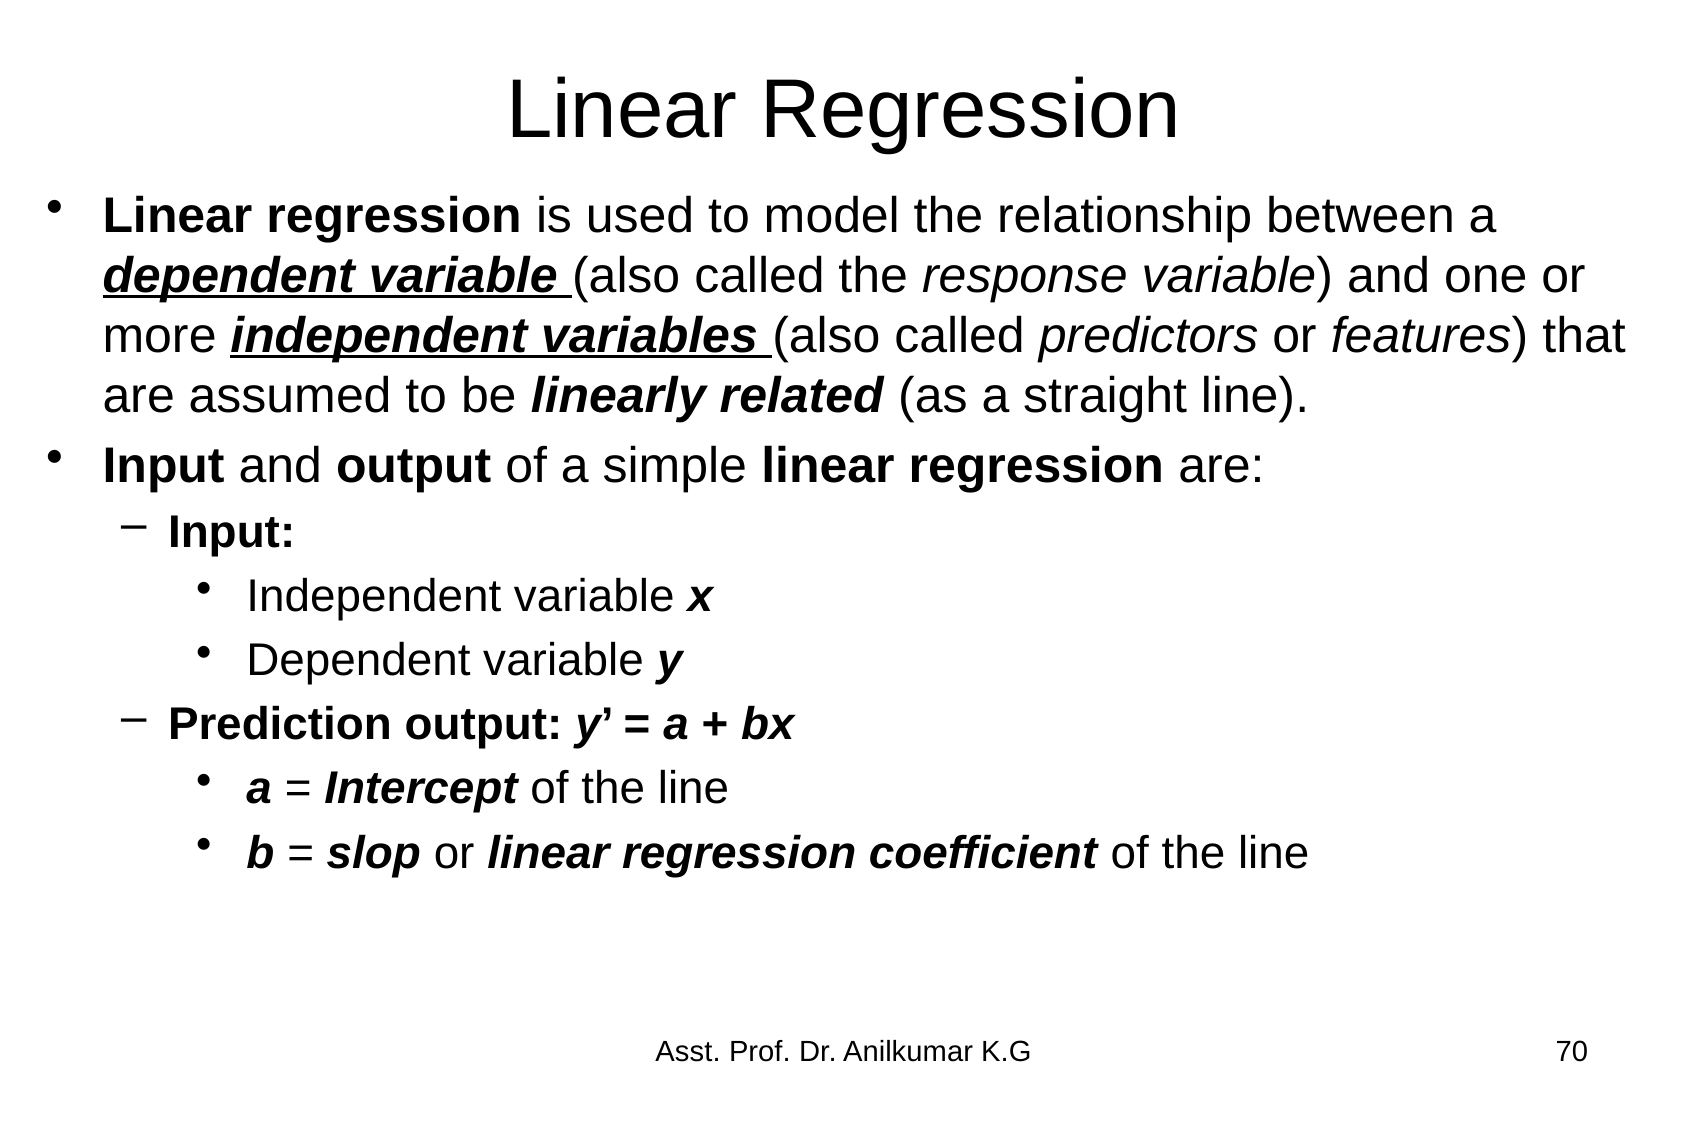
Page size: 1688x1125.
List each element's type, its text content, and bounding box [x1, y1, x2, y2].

list Linear regression is used to model the relationship between a dependent variable (also called the response variable) and one or more independent variables (also called predictors or features) that are assumed to be linearly related (as a straight line). Input and output of a simple linear regression are: Input: Independent variable x Dependent variable y Prediction output: y’ = a + bx a = Intercept of the line b = slop or linear regression coefficient of the line [30, 174, 1657, 1006]
slide_number 70 [1209, 1024, 1604, 1103]
footer Asst. Prof. Dr. Anilkumar K.G [576, 1024, 1112, 1103]
title Linear Regression [84, 44, 1604, 163]
